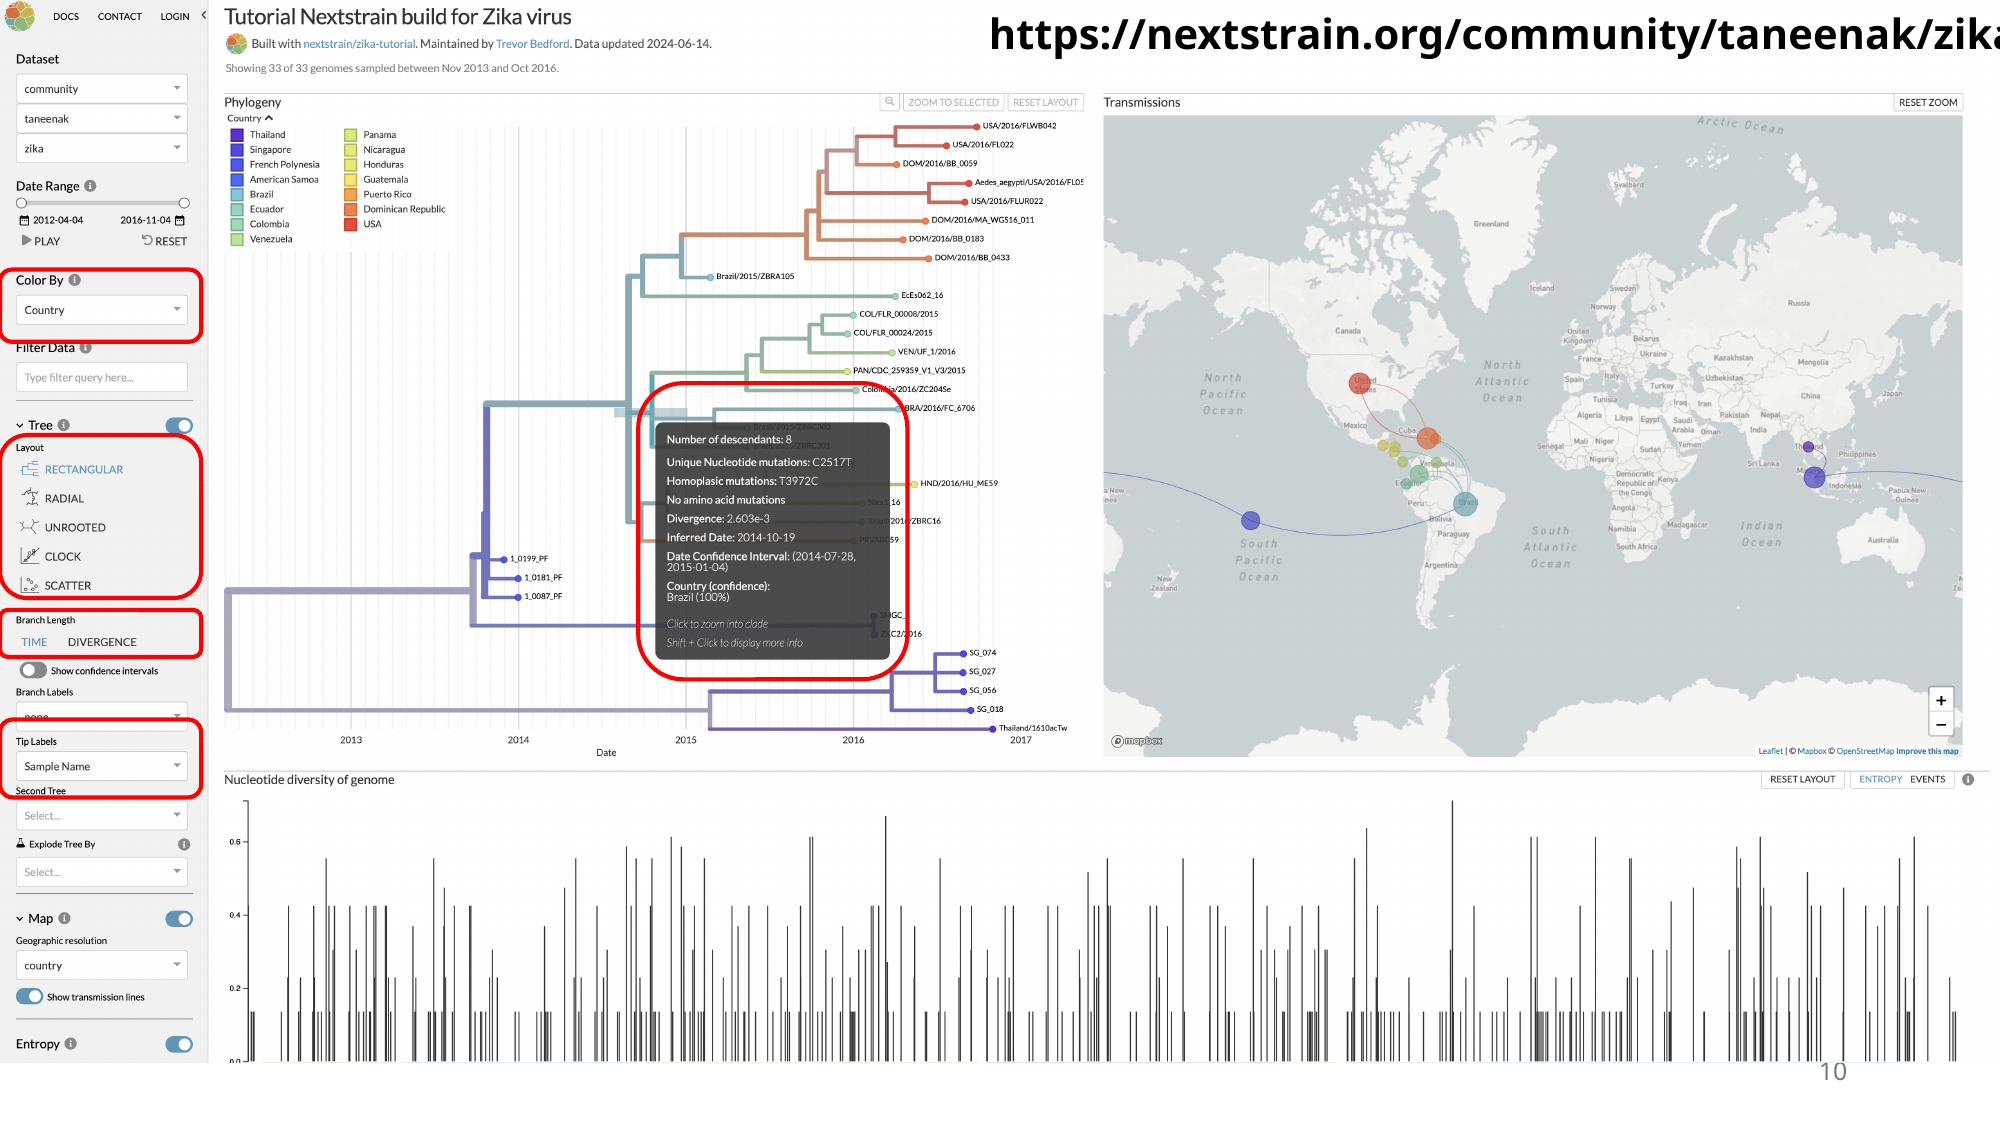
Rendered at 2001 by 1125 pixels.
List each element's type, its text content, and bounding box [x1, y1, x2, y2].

picture [0, 0, 2000, 1064]
slide_number 10 [1412, 1064, 1863, 1103]
